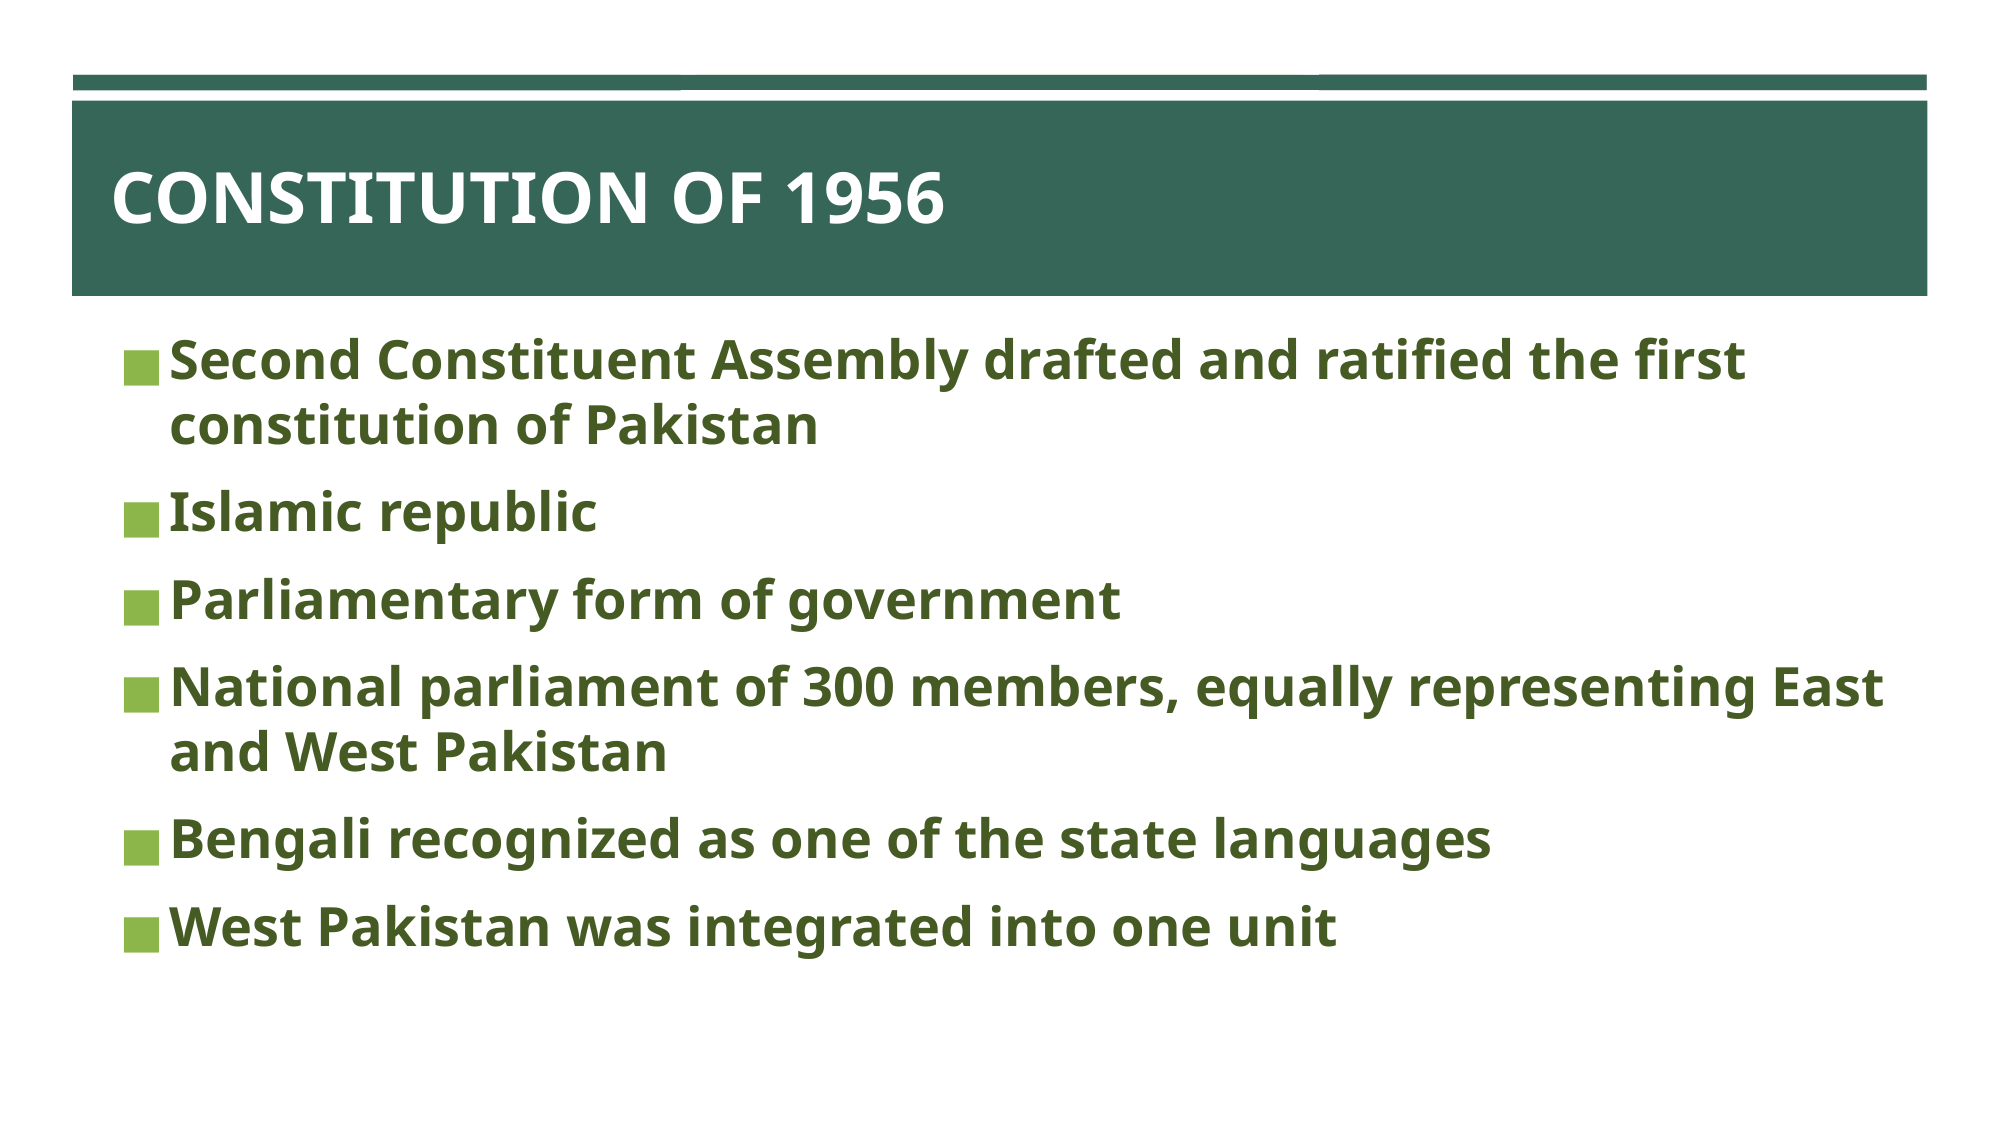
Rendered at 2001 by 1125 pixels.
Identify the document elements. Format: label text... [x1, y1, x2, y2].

list Second Constituent Assembly drafted and ratified the first constitution of Pakistan Islamic republic Parliamentary form of government National parliament of 300 members, equally representing East and West Pakistan Bengali recognized as one of the state languages West Pakistan was integrated into one unit [104, 358, 1914, 1012]
title CONSTITUTION OF 1956 [95, 145, 1905, 325]
text_box [73, 74, 1927, 90]
